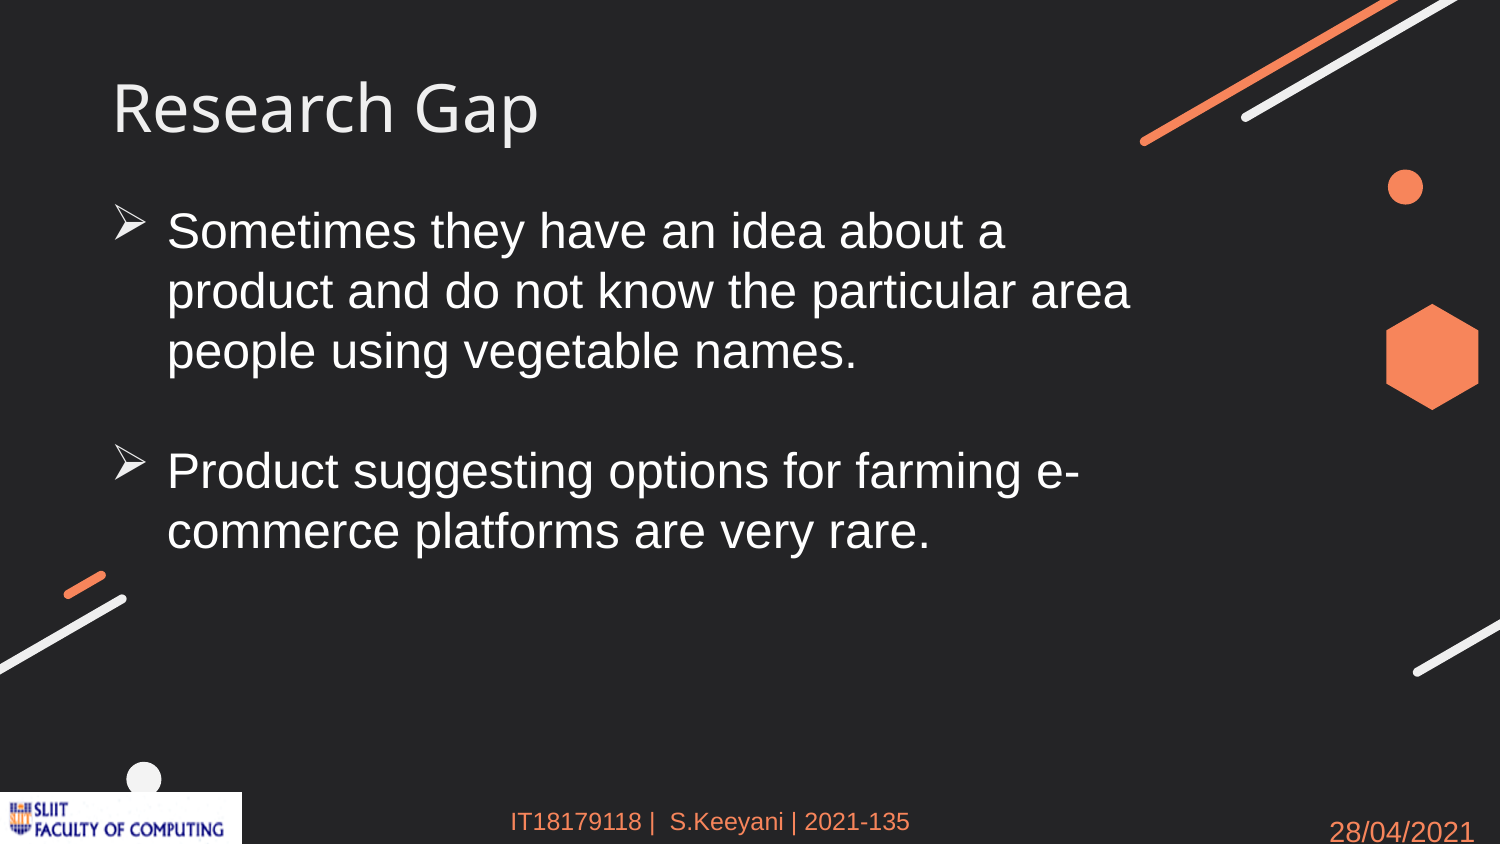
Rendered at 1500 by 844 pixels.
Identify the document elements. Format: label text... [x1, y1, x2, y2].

title Research Gap [95, 66, 750, 161]
text_box Sometimes they have an idea about a product and do not know the particular area people using vegetable names. Product suggesting options for farming e-commerce platforms are very rare. [95, 191, 1166, 567]
text_box 28/04/2021 [1306, 791, 1500, 835]
text_box IT18179118 | S.Keeyani | 2021-135 [495, 798, 1014, 843]
picture [0, 792, 242, 844]
